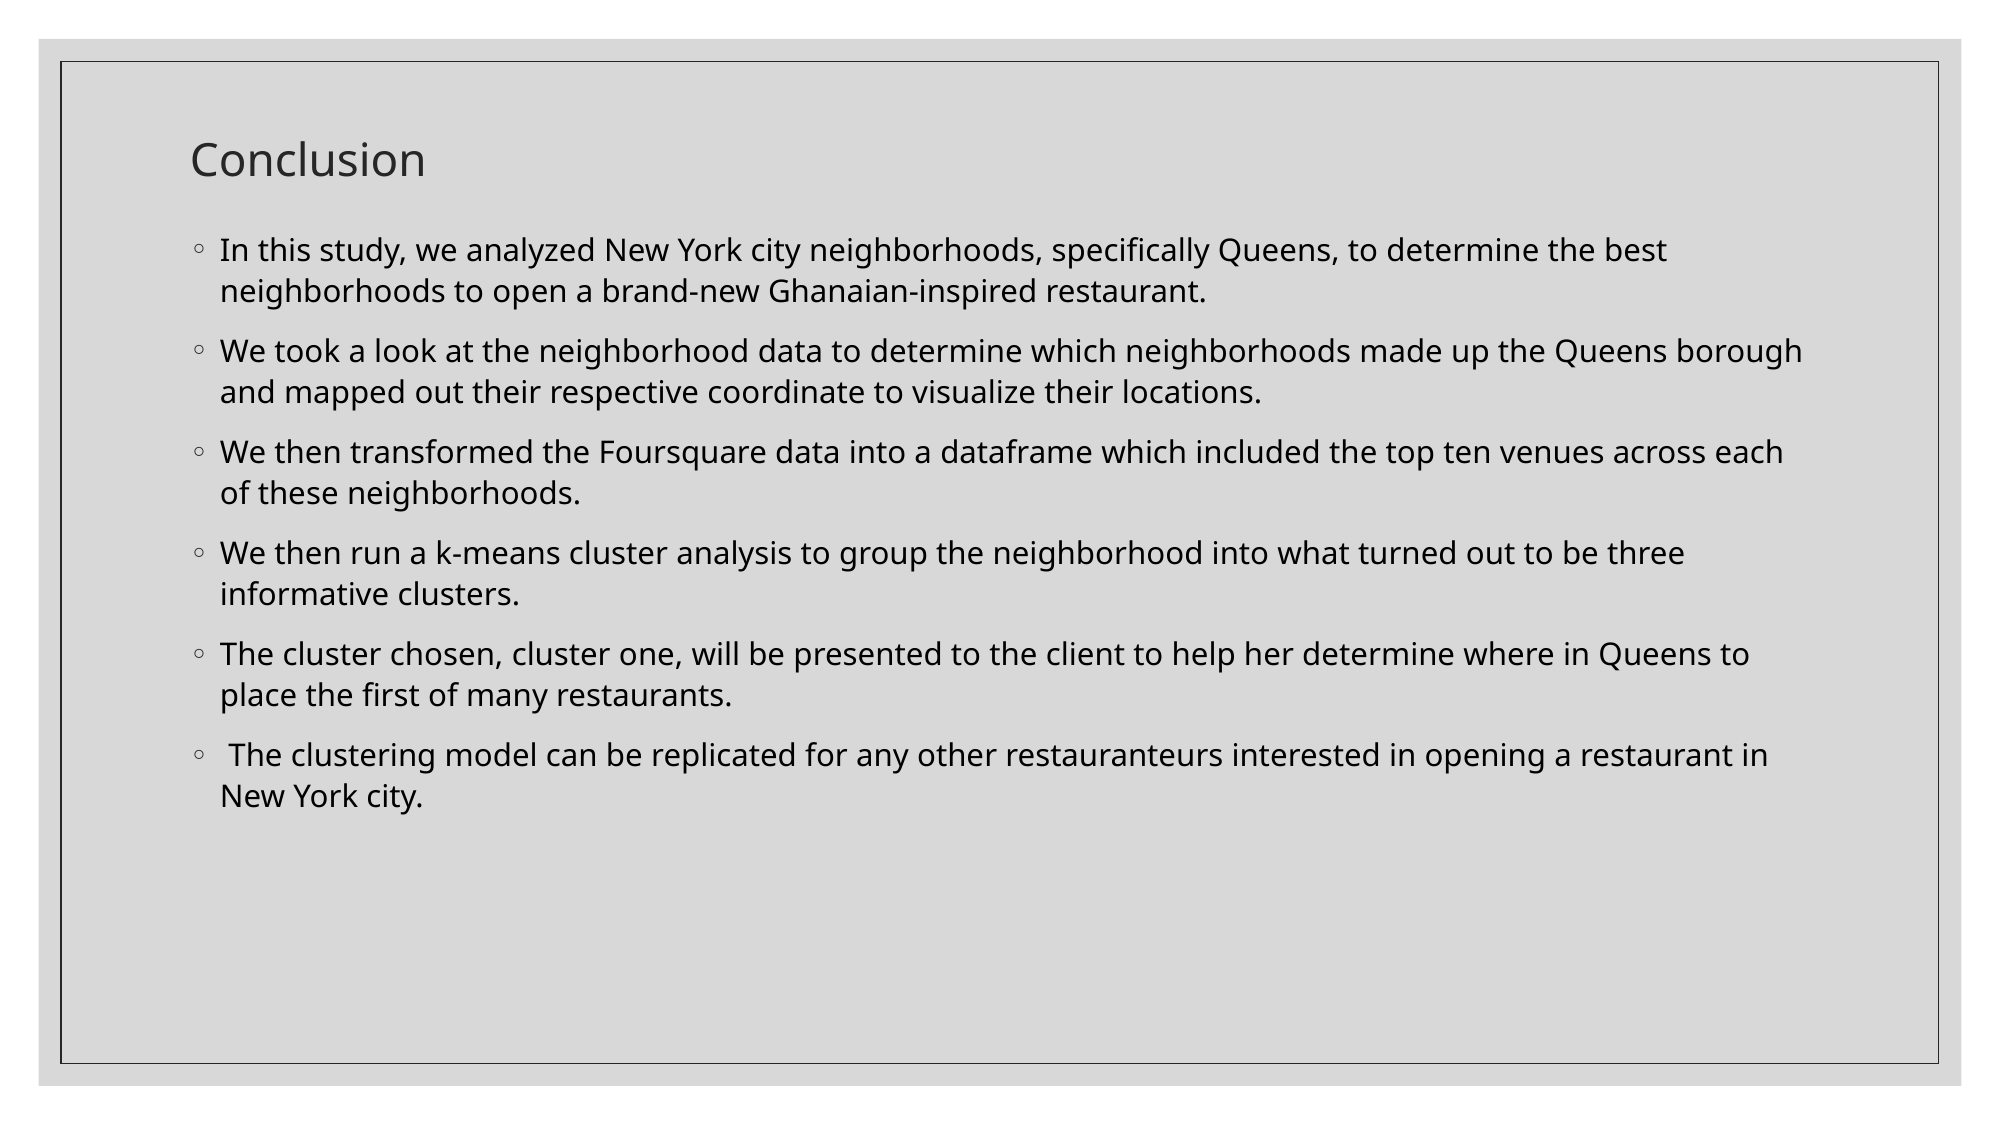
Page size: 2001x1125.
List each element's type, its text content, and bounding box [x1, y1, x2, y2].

title Conclusion [174, 105, 1825, 218]
list In this study, we analyzed New York city neighborhoods, specifically Queens, to determine the best neighborhoods to open a brand-new Ghanaian-inspired restaurant. We took a look at the neighborhood data to determine which neighborhoods made up the Queens borough and mapped out their respective coordinate to visualize their locations. We then transformed the Foursquare data into a dataframe which included the top ten venues across each of these neighborhoods. We then run a k-means cluster analysis to group the neighborhood into what turned out to be three informative clusters. The cluster chosen, cluster one, will be presented to the client to help her determine where in Queens to place the first of many restaurants. The clustering model can be replicated for any other restauranteurs interested in opening a restaurant in New York city. [174, 218, 1825, 977]
